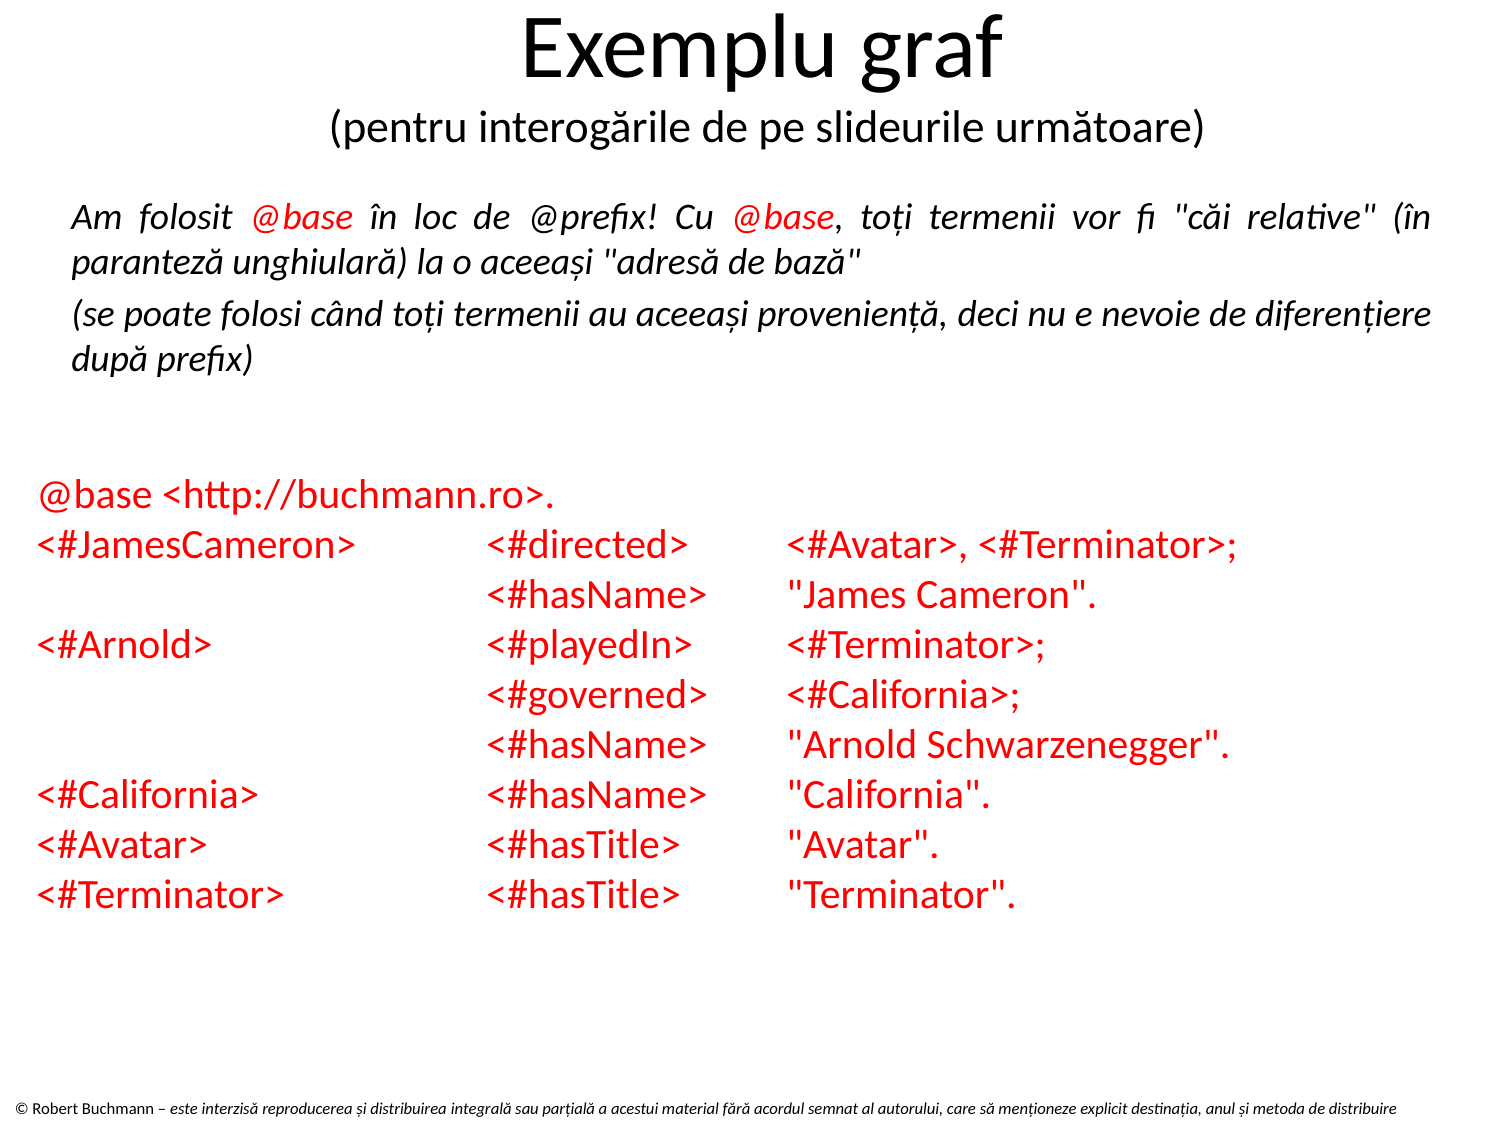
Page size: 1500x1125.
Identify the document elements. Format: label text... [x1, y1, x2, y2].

list Am folosit @base în loc de @prefix! Cu @base, toţi termenii vor fi "căi relative" (în paranteză unghiulară) la o aceeaşi "adresă de bază" (se poate folosi când toţi termenii au aceeaşi provenienţă, deci nu e nevoie de diferenţiere după prefix) [0, 184, 1447, 409]
title Exemplu graf (pentru interogările de pe slideurile următoare) [87, 0, 1438, 163]
text_box @base <http://buchmann.ro>. <#JamesCameron> <#directed> <#Avatar>, <#Terminator>; <#hasName> "James Cameron". <#Arnold> <#playedIn> <#Terminator>; <#governed> <#California>; <#hasName> "Arnold Schwarzenegger". <#California> <#hasName> "California". <#Avatar> <#hasTitle> "Avatar". <#Terminator> <#hasTitle> "Terminator". [21, 408, 1500, 1125]
